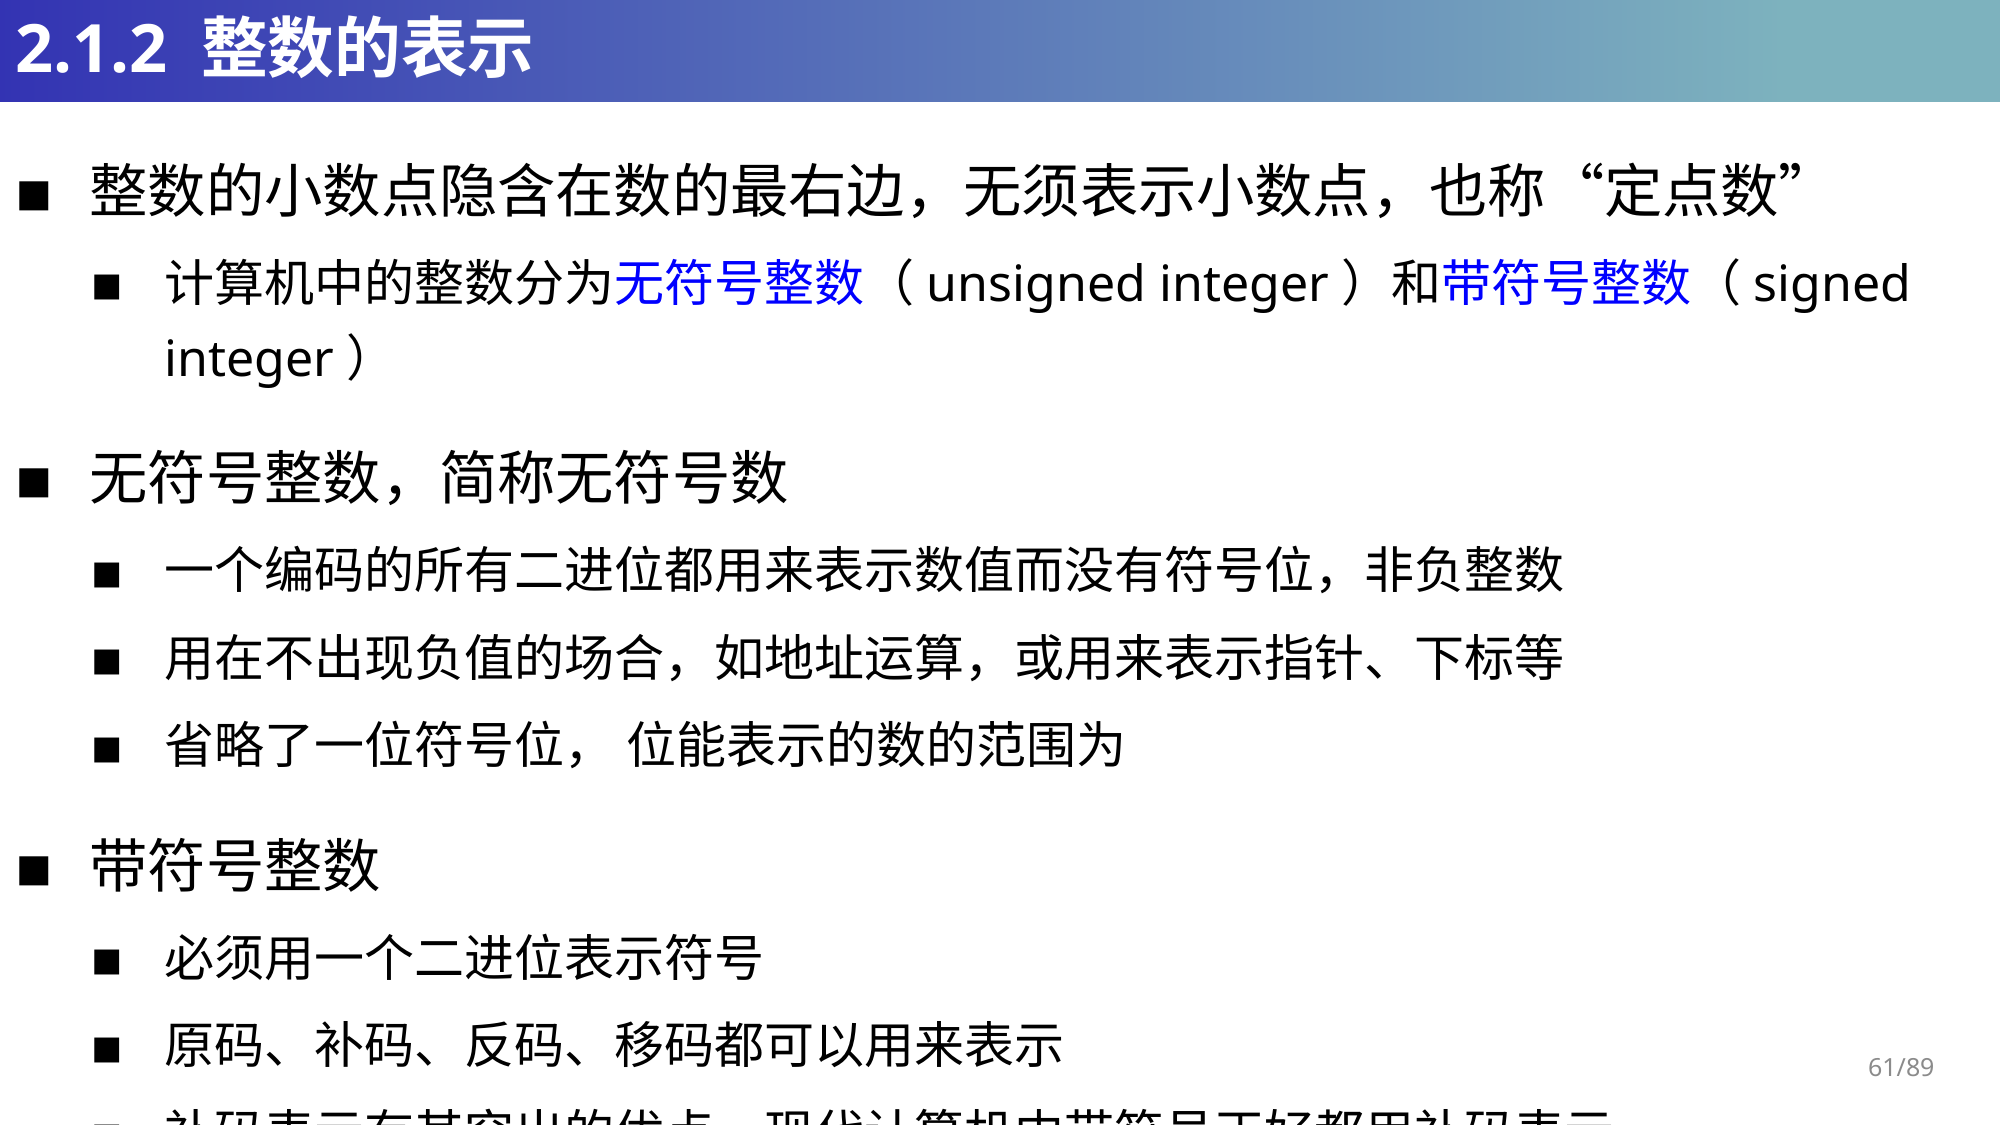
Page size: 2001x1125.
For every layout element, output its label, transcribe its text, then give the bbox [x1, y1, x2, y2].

slide_number 61/89 [1499, 1038, 1950, 1099]
title 2.1.2 整数的表示 [0, 0, 2000, 102]
